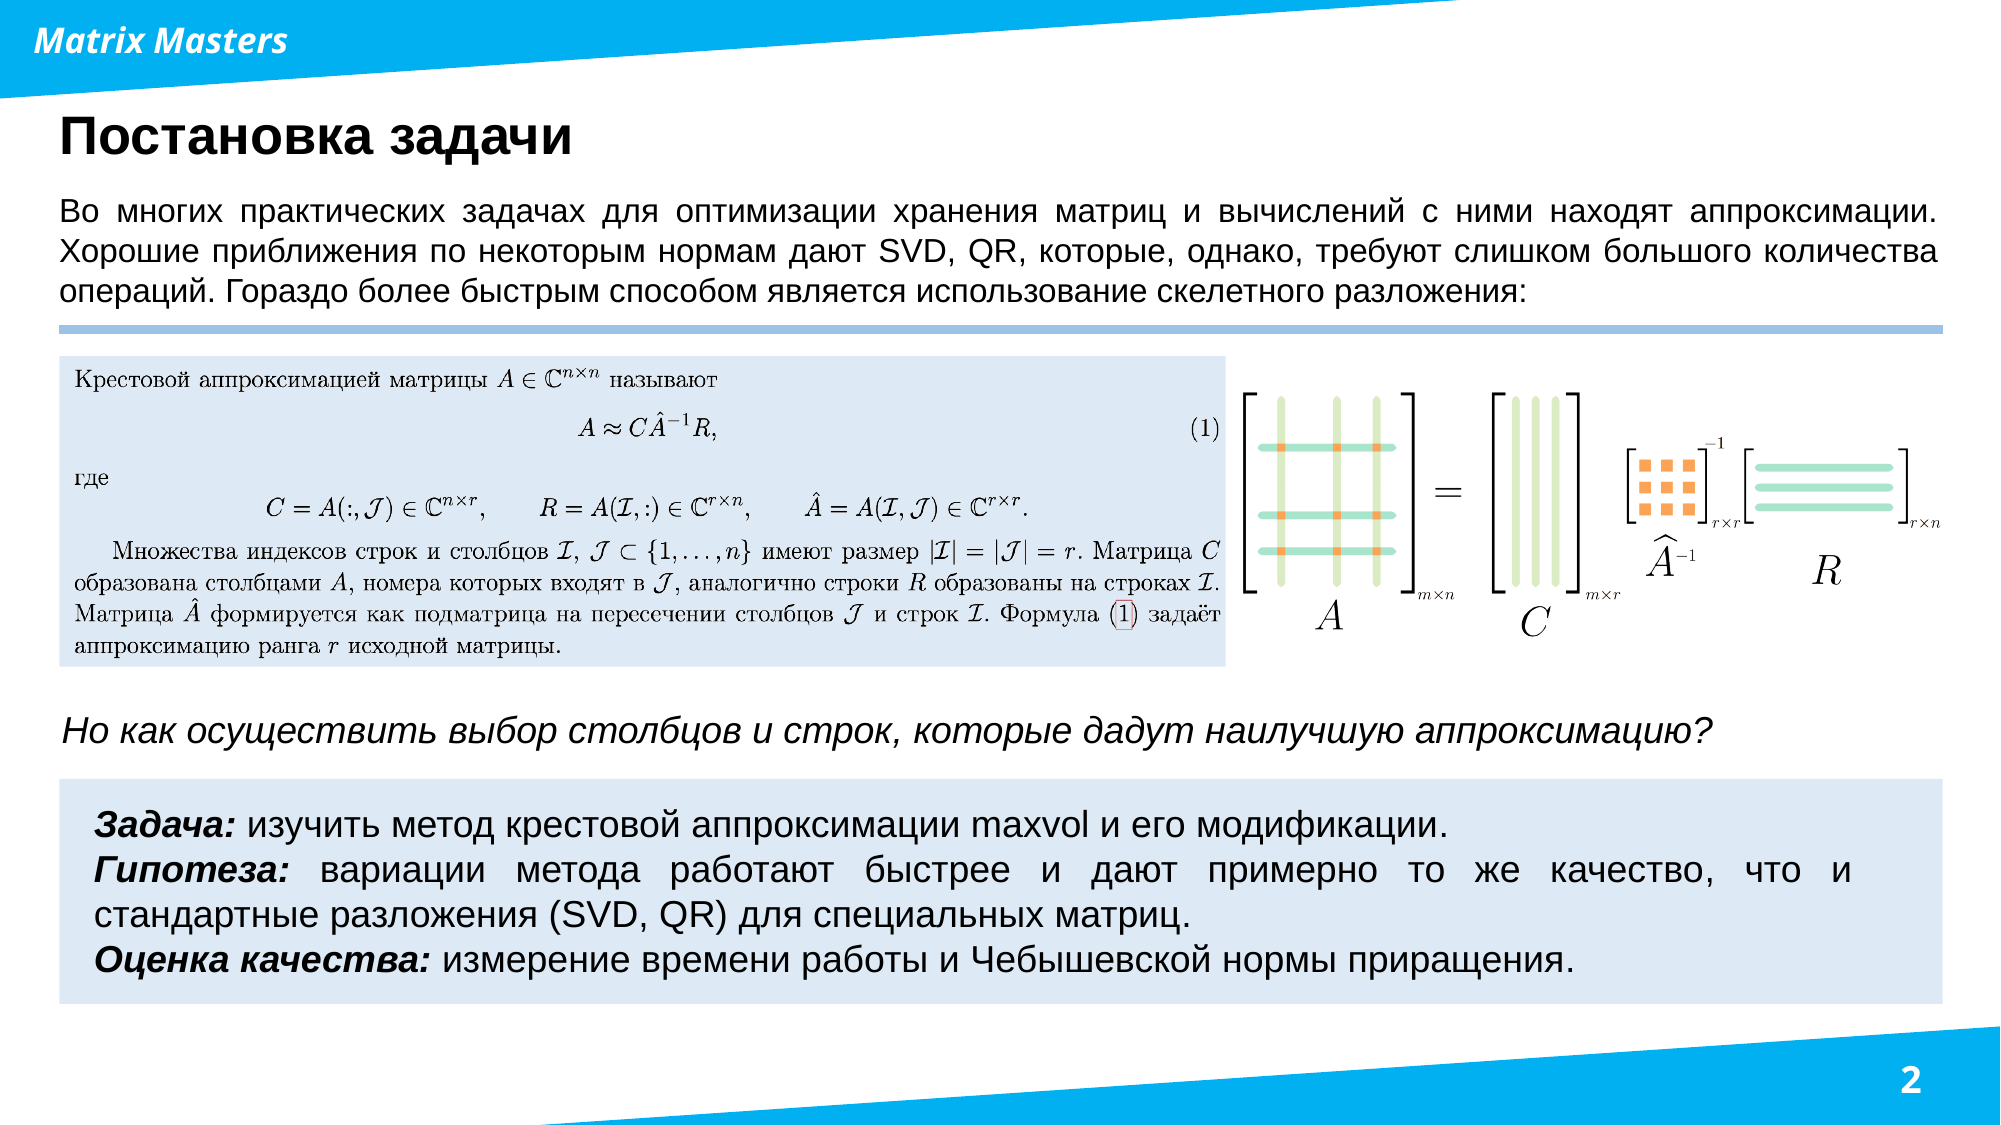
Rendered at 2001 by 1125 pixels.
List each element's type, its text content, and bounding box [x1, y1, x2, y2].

text_box Задача: изучить метод крестовой аппроксимации maxvol и его модификации. Гипотеза: вариации метода работают быстрее и дают примерно то же качество, что и стандартные разложения (SVD, QR) для специальных матриц. Оценка качества: измерение времени работы и Чебышевской нормы приращения. [78, 792, 1868, 988]
picture [66, 357, 1226, 664]
title Постановка задачи [44, 46, 780, 181]
text_box [0, 0, 1460, 99]
picture [1237, 377, 1945, 644]
text_box [59, 778, 1943, 1004]
text_box 2 [1824, 1048, 1998, 1109]
text_box [540, 1026, 2000, 1125]
text_box Matrix Masters [0, 10, 321, 68]
text_box Во многих практических задачах для оптимизации хранения матриц и вычислений с ними находят аппроксимации. Хорошие приближения по некоторым нормам дают SVD, QR, которые, однако, требуют слишком большого количества операций. Гораздо более быстрым способом является использование скелетного разложения: [44, 181, 1956, 317]
text_box [59, 356, 67, 667]
text_box Но как осуществить выбор столбцов и строк, которые дадут наилучшую аппроксимацию? [46, 698, 1835, 759]
